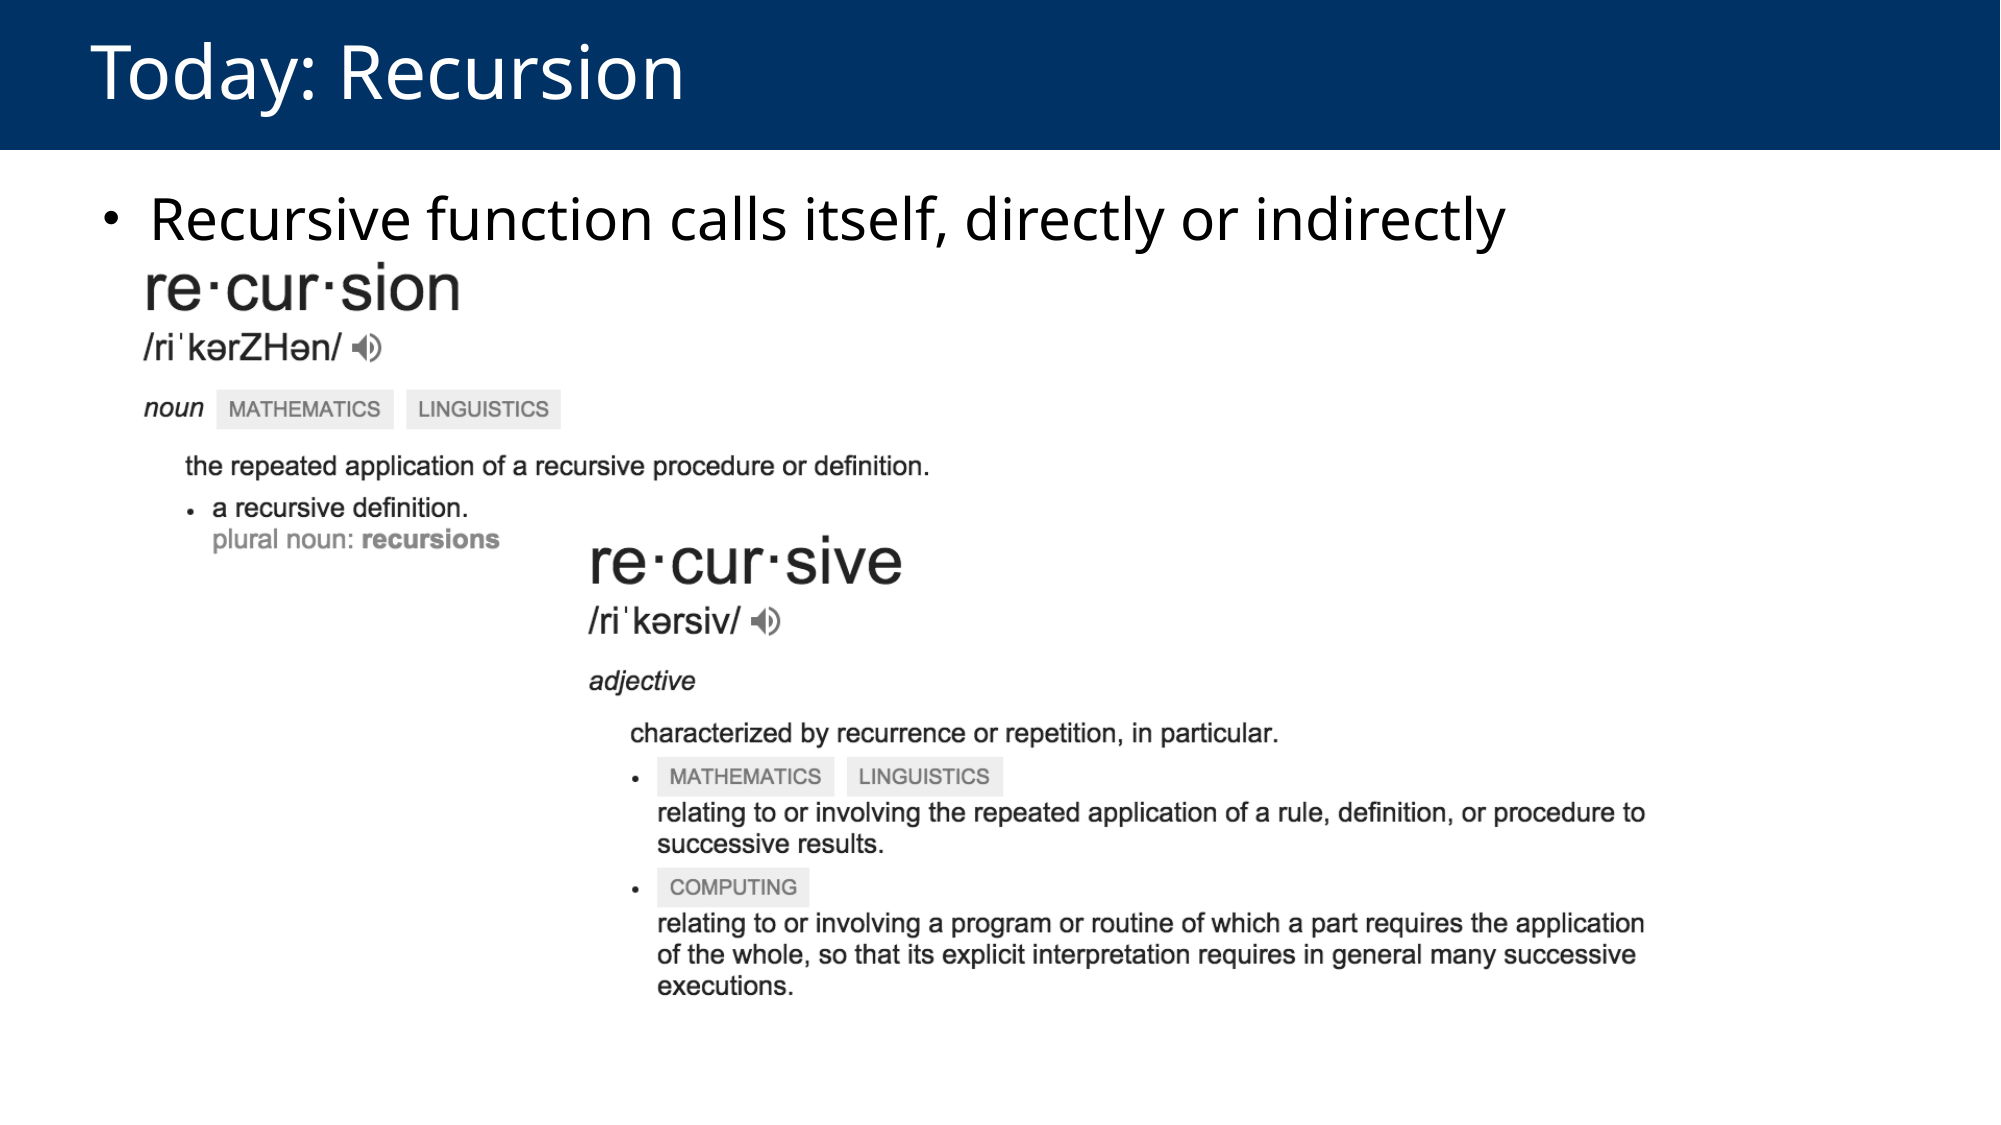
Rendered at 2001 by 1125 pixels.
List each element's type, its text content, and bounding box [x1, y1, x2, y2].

title Today: Recursion [0, 0, 2000, 152]
picture [131, 260, 1664, 1018]
list Recursive function calls itself, directly or indirectly [87, 174, 1525, 311]
